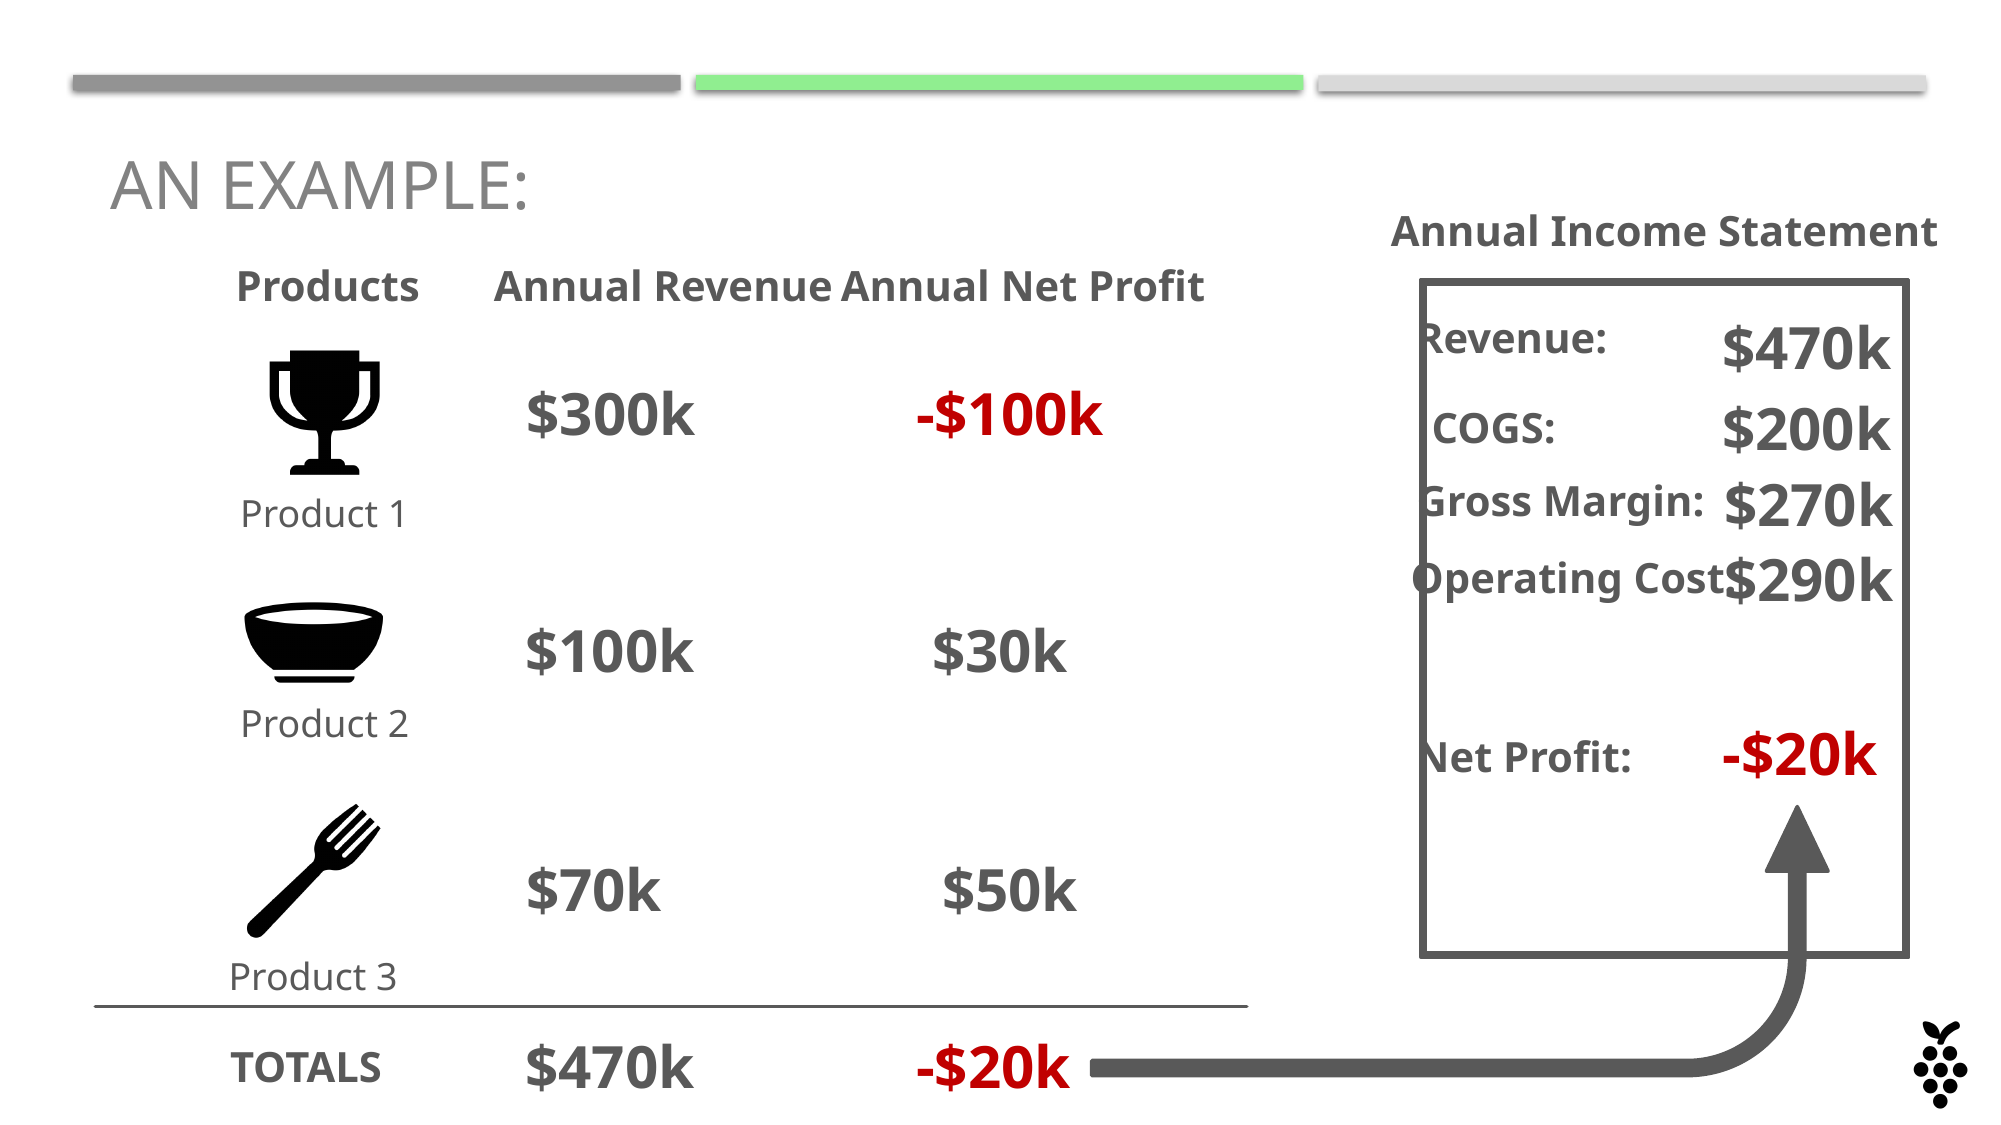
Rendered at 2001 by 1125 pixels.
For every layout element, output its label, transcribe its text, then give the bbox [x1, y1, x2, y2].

text_box Operating Cost: [1395, 543, 1709, 609]
text_box Products [220, 252, 435, 318]
text_box -$20k [1708, 710, 1893, 795]
text_box Annual Income Statement [1376, 197, 1954, 263]
text_box Annual Revenue [479, 252, 826, 318]
text_box Product 3 [213, 945, 413, 1004]
picture [249, 336, 401, 488]
text_box TOTALS [215, 1033, 397, 1099]
text_box Annual Net Profit [826, 252, 1220, 318]
text_box Net Profit: [1400, 723, 1647, 789]
text_box [1089, 804, 1830, 1078]
text_box Product 1 [225, 482, 425, 543]
text_box $300k [511, 369, 711, 454]
text_box -$100k [901, 369, 1119, 454]
text_box [1419, 278, 1910, 959]
text_box $270k [1709, 461, 1909, 535]
text_box COGS: [1416, 394, 1571, 460]
text_box $470k [510, 1022, 709, 1108]
text_box $70k [511, 845, 677, 930]
text_box Product 2 [225, 693, 425, 753]
text_box An Example: [95, 59, 1605, 231]
text_box Gross Margin: [1401, 467, 1709, 533]
text_box $100k [510, 607, 709, 692]
text_box $30k [917, 607, 1083, 692]
text_box $50k [927, 845, 1093, 930]
text_box $470k [1707, 304, 1906, 384]
picture [1881, 1014, 2000, 1114]
picture [237, 795, 389, 947]
text_box Revenue: [1401, 304, 1623, 370]
text_box $290k [1709, 535, 1909, 620]
text_box -$20k [901, 1022, 1086, 1108]
text_box $200k [1707, 384, 1906, 467]
picture [237, 565, 389, 717]
